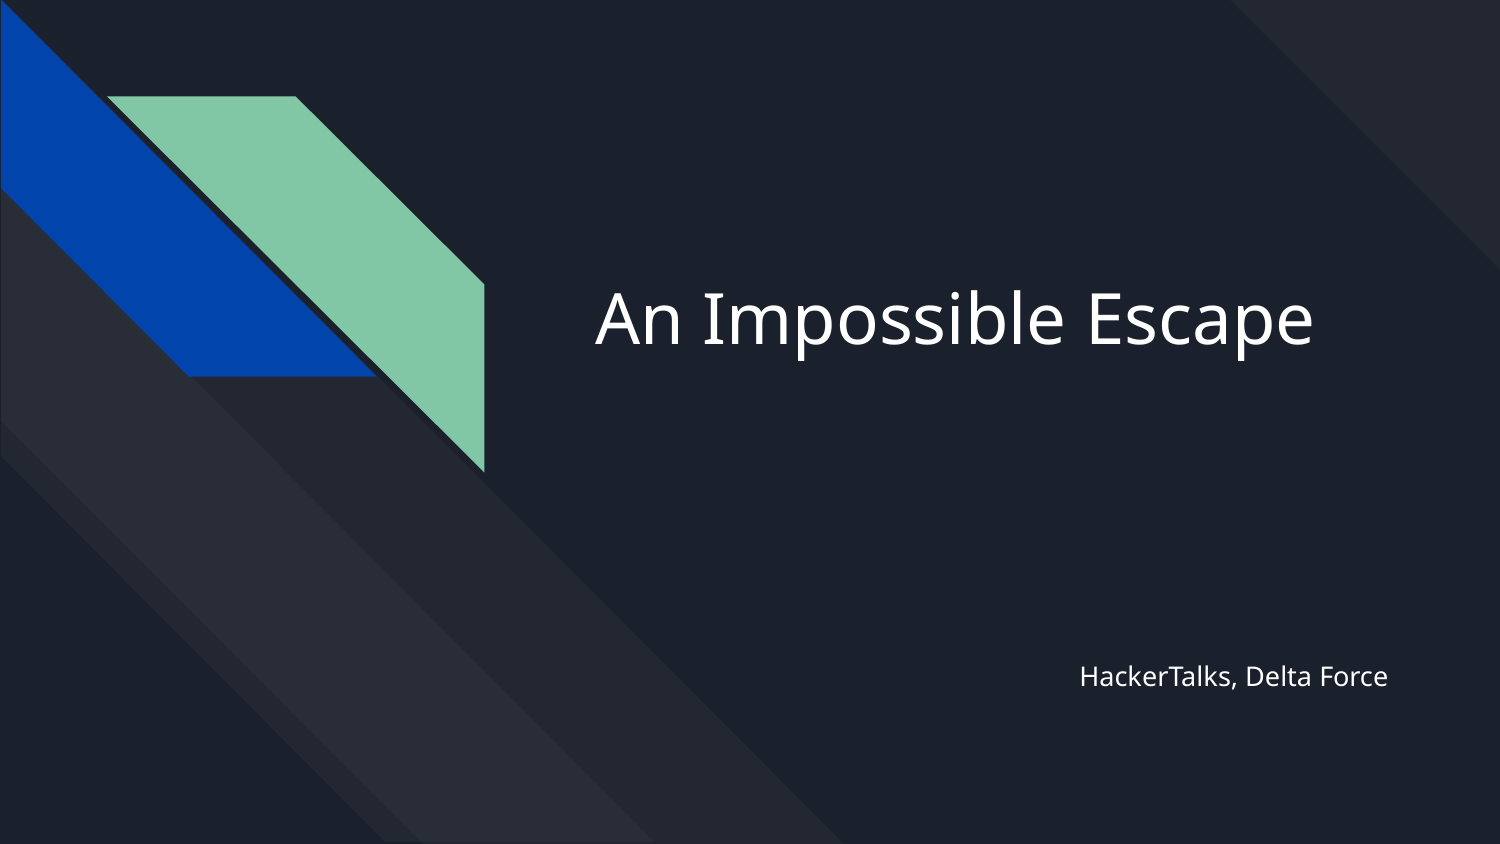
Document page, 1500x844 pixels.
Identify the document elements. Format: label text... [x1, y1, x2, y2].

subtitle HackerTalks, Delta Force [833, 643, 1404, 727]
title An Impossible Escape [580, 258, 1404, 518]
